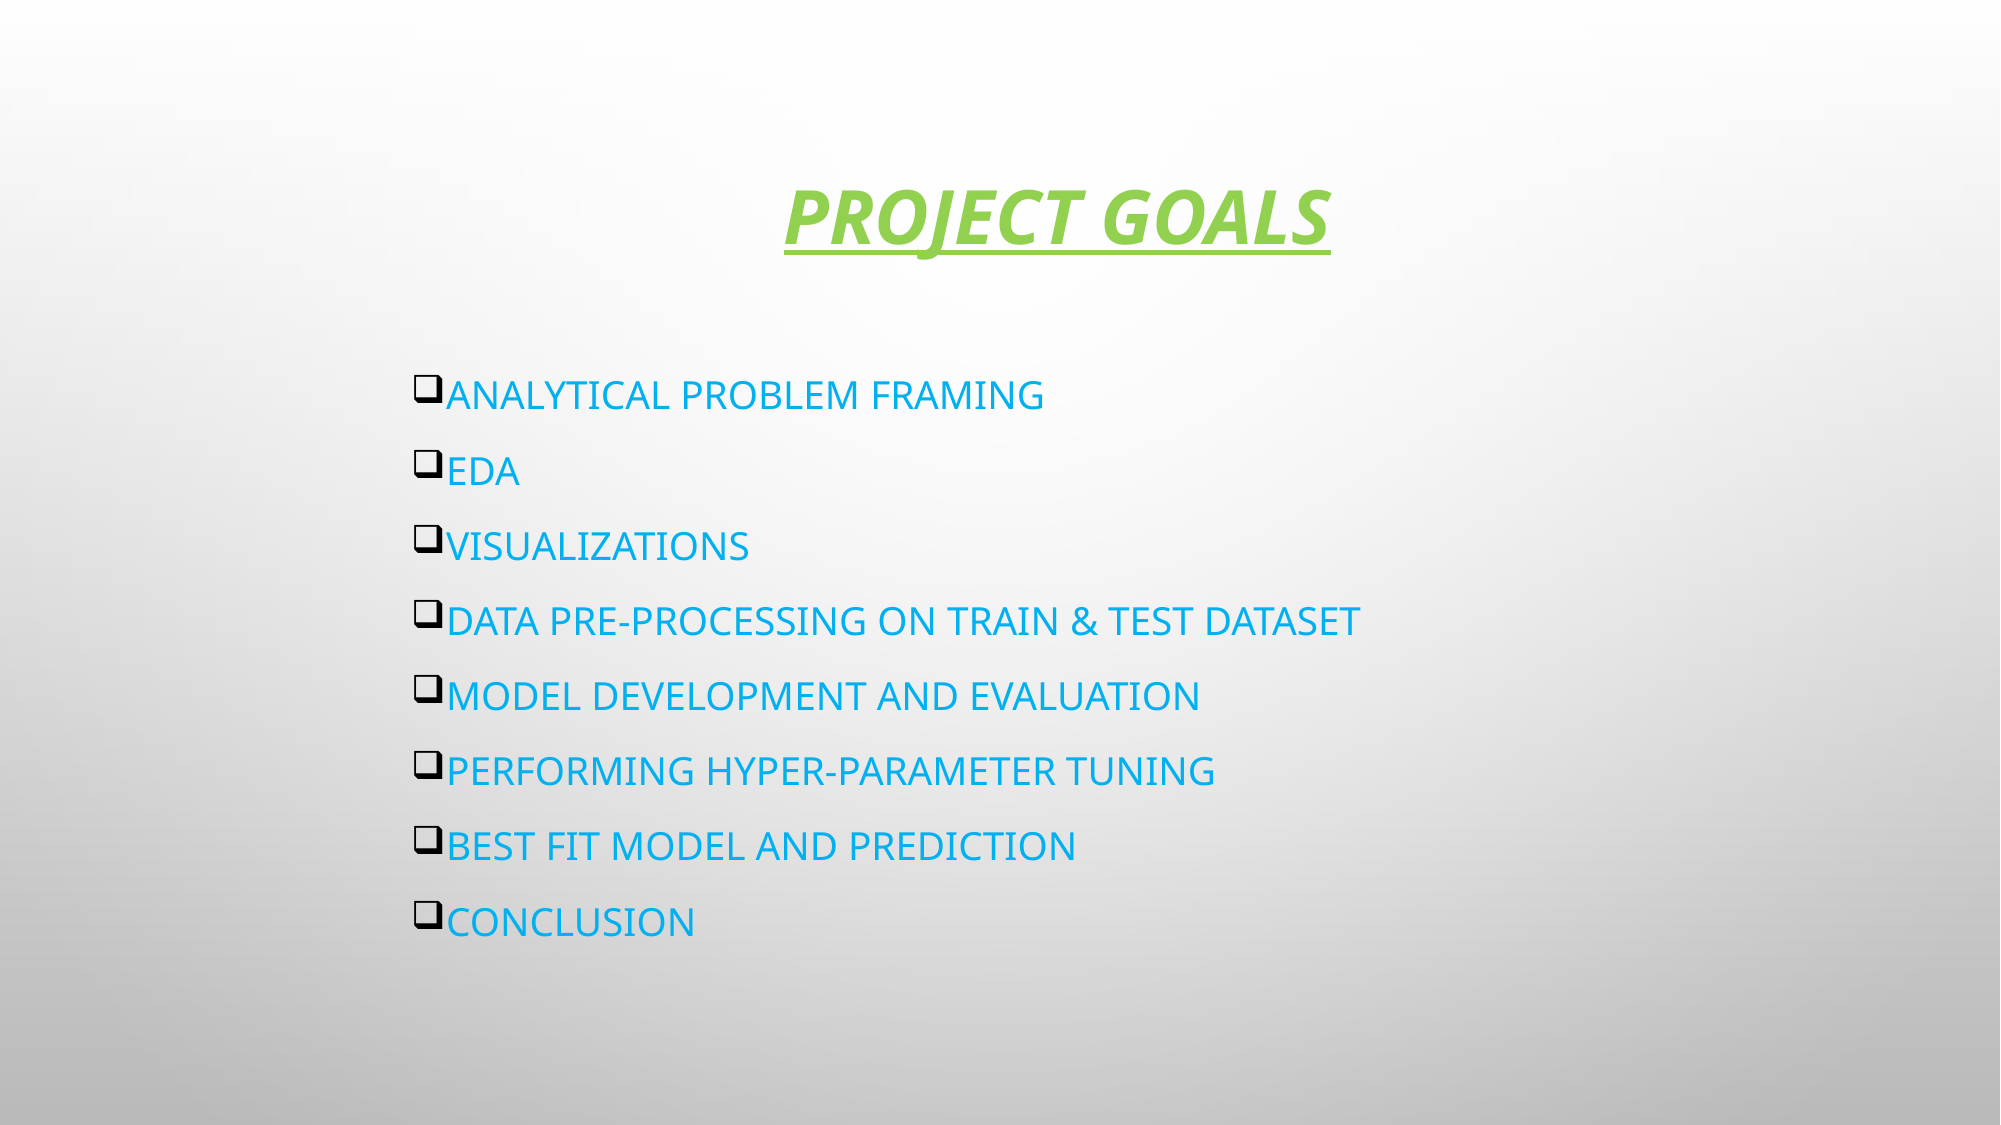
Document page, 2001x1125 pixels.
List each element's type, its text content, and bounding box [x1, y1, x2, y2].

list Analytical Problem Framing EDA Visualizations Data Pre-processing on Train & test dataset Model development and Evaluation Performing Hyper-parameter Tuning Best Fit Model and prediction Conclusion [396, 354, 1684, 957]
title Project goals [701, 147, 1413, 293]
picture [0, 0, 2000, 1125]
